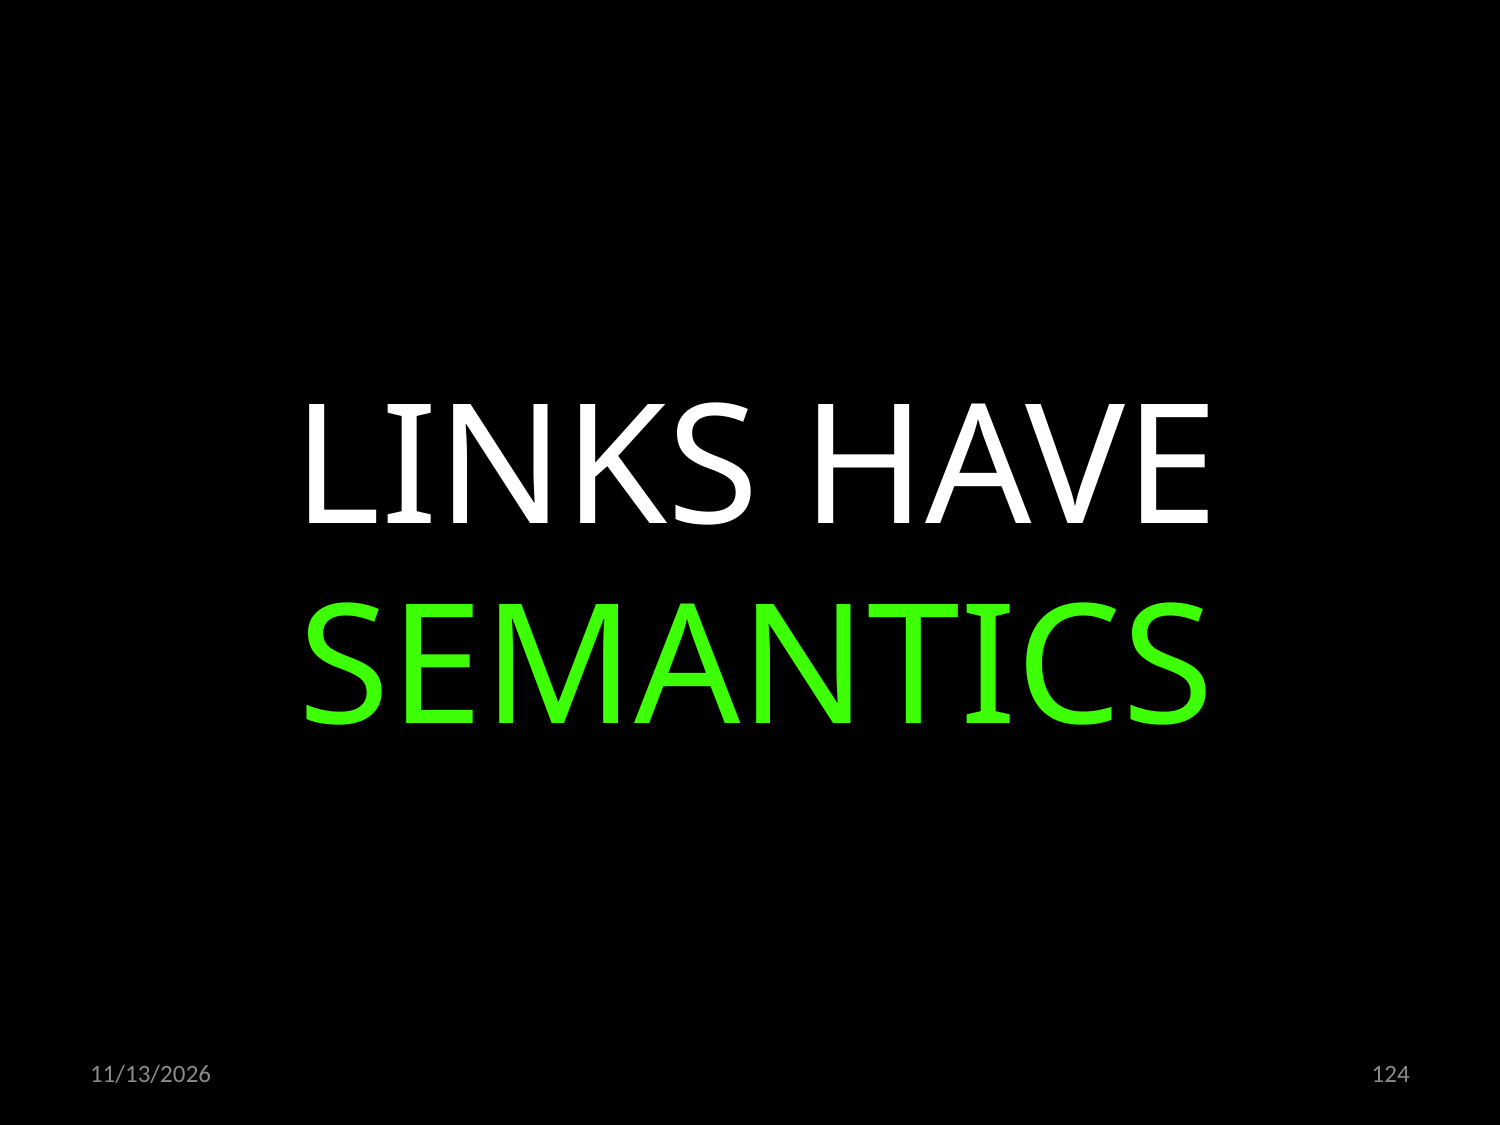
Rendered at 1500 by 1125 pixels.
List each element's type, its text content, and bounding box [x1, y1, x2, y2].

slide_number 124 [1074, 1042, 1425, 1103]
text_box LINKS HAVE SEMANTICS [54, 348, 1459, 451]
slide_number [75, 1042, 425, 1103]
